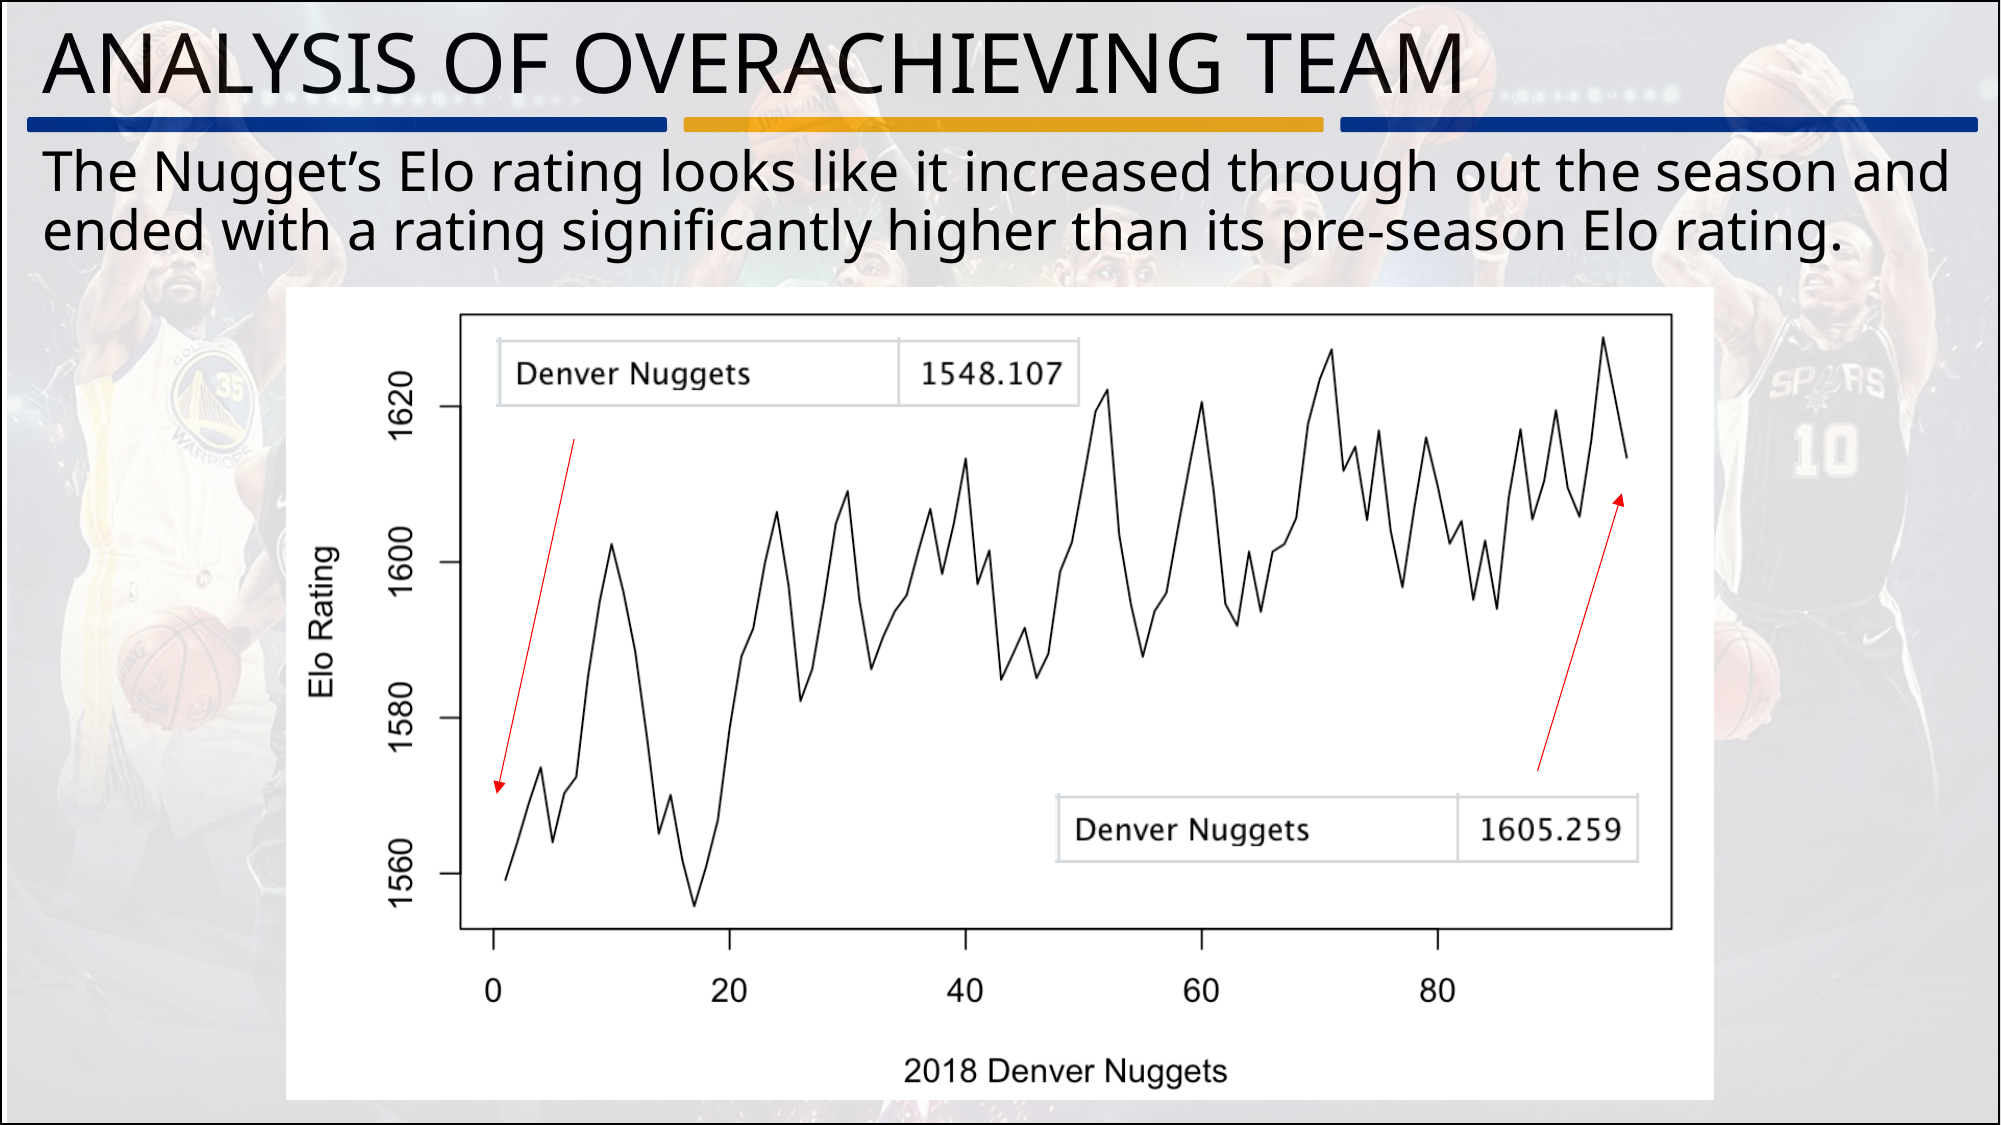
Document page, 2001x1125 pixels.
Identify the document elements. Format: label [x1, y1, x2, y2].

text_box [496, 438, 575, 794]
text_box [1537, 493, 1622, 771]
picture [7, 2, 2000, 1123]
